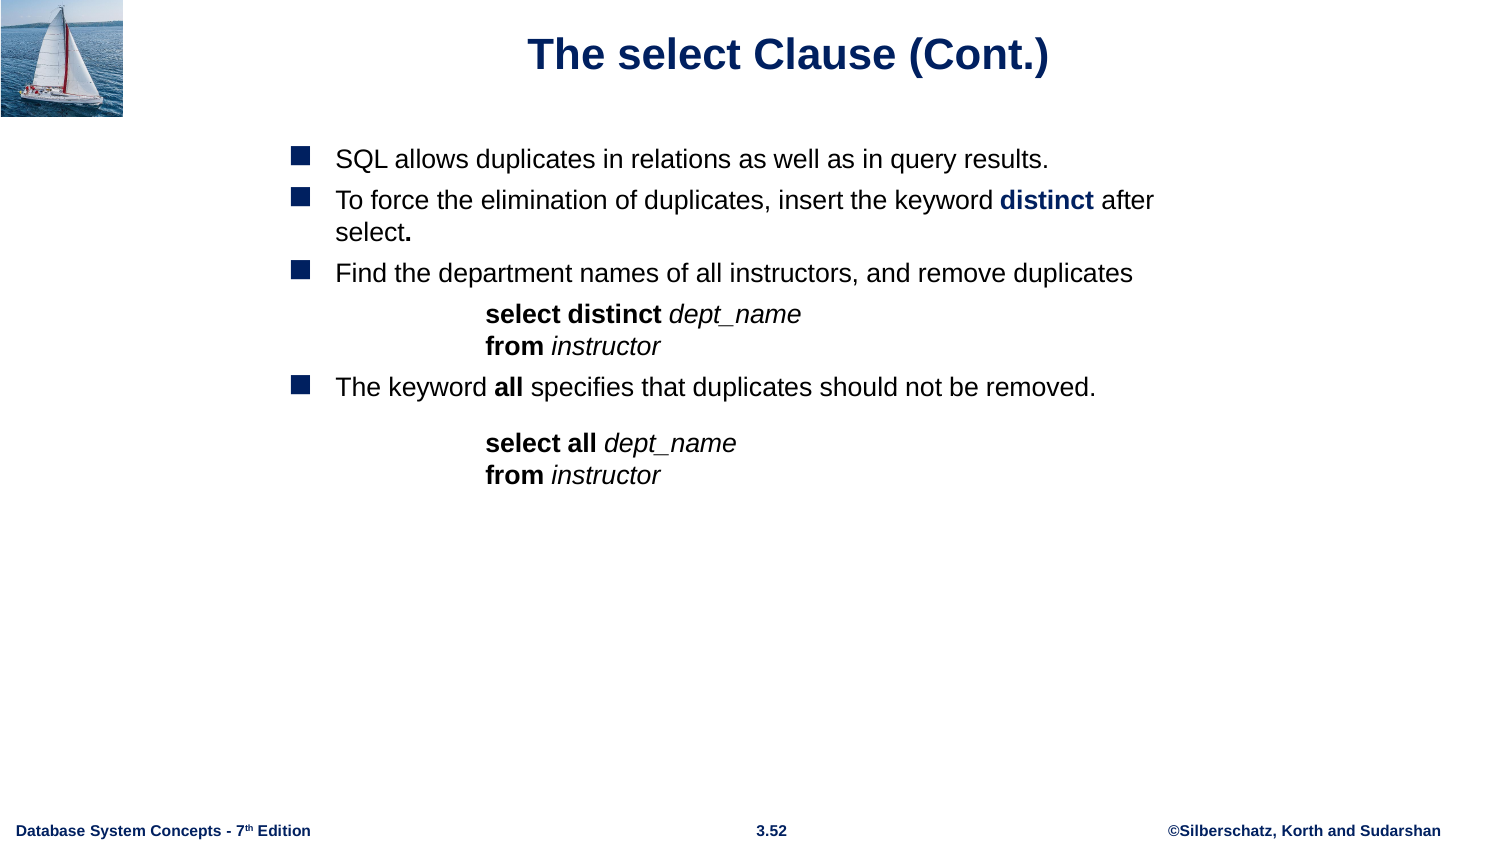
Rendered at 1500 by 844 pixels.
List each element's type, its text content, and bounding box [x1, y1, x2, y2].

picture [0, 0, 123, 117]
title The select Clause (Cont.) [125, 14, 1452, 90]
list SQL allows duplicates in relations as well as in query results. To force the elimination of duplicates, insert the keyword distinct after select. Find the department names of all instructors, and remove duplicates select distinct dept_name from instructor The keyword all specifies that duplicates should not be removed. select all dept_name from instructor [282, 136, 1216, 737]
